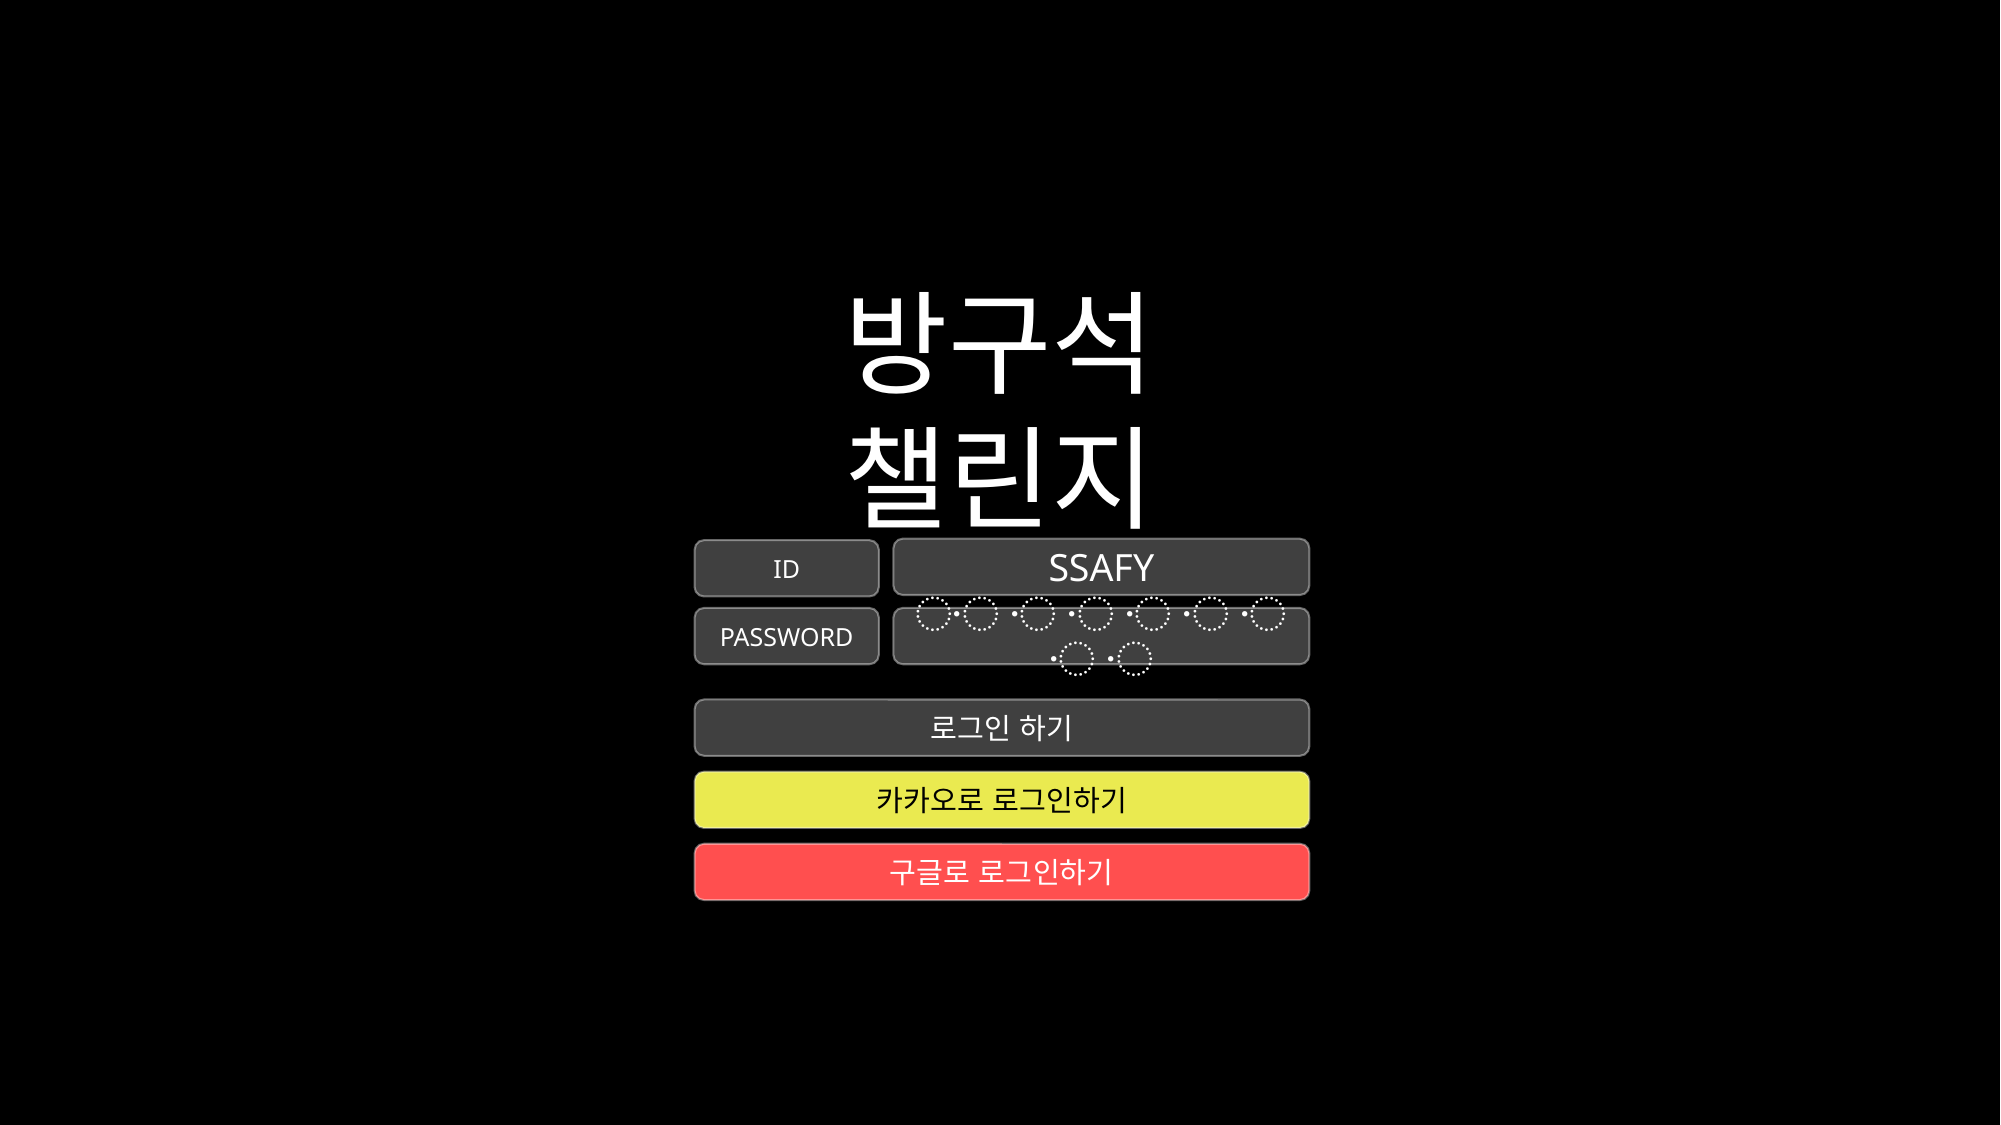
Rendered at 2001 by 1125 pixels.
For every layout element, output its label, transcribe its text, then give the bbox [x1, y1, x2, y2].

text_box 카카오로 로그인하기 [693, 770, 1311, 829]
text_box 〮 〮 〮 〮 〮 〮 〮 〮 [892, 606, 1311, 666]
text_box SSAFY [892, 537, 1311, 597]
text_box 구글로 로그인하기 [693, 842, 1311, 902]
text_box PASSWORD [693, 606, 880, 666]
text_box 방구석 챌린지 [660, 265, 1340, 551]
text_box ID [693, 539, 880, 598]
text_box 로그인 하기 [693, 698, 1311, 757]
